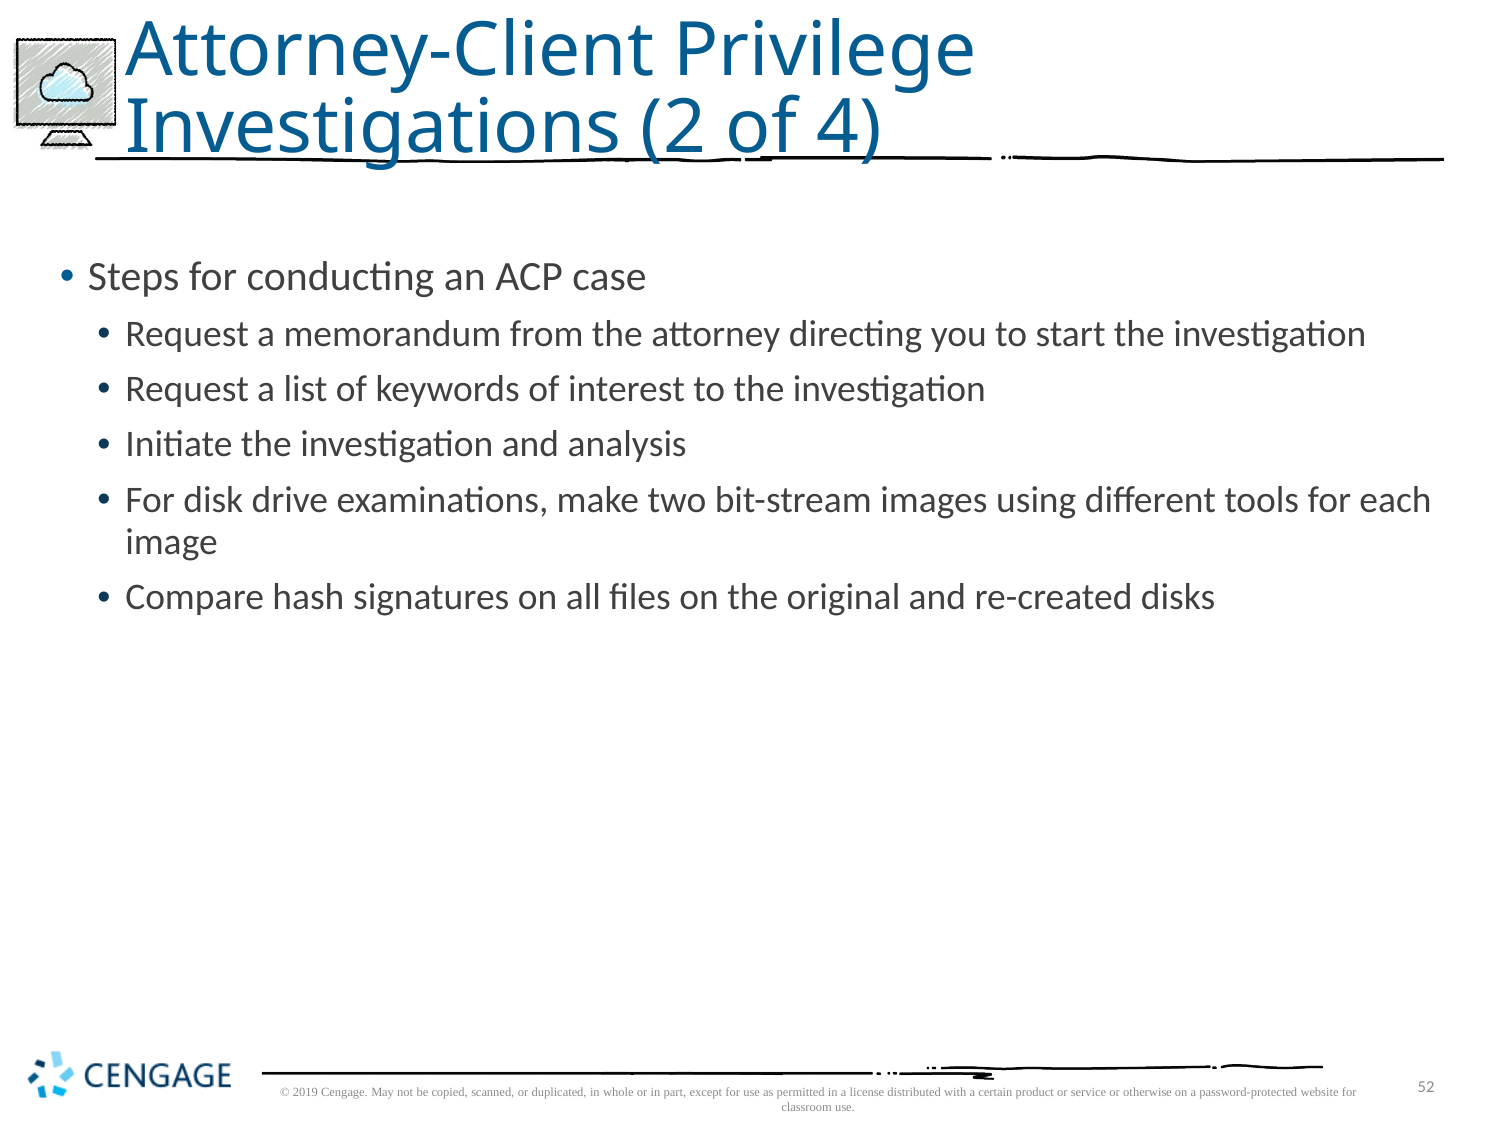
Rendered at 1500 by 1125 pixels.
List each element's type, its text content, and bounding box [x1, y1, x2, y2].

picture [7, 1037, 244, 1111]
title Attorney-Client Privilege Investigations (2 of 4) [125, 13, 1463, 169]
picture [261, 1064, 1323, 1079]
footer © 2019 Cengage. May not be copied, scanned, or duplicated, in whole or in part, except for use as permitted in a license distributed with a certain product or service or otherwise on a password-protected website for classroom use. [261, 1079, 1375, 1120]
picture [95, 155, 125, 163]
list Steps for conducting an ACP case Request a memorandum from the attorney directing you to start the investigation Request a list of keywords of interest to the investigation Initiate the investigation and analysis For disk drive examinations, make two bit-stream images using different tools for each image Compare hash signatures on all files on the original and re-created disks [59, 252, 1441, 663]
picture [12, 36, 117, 151]
